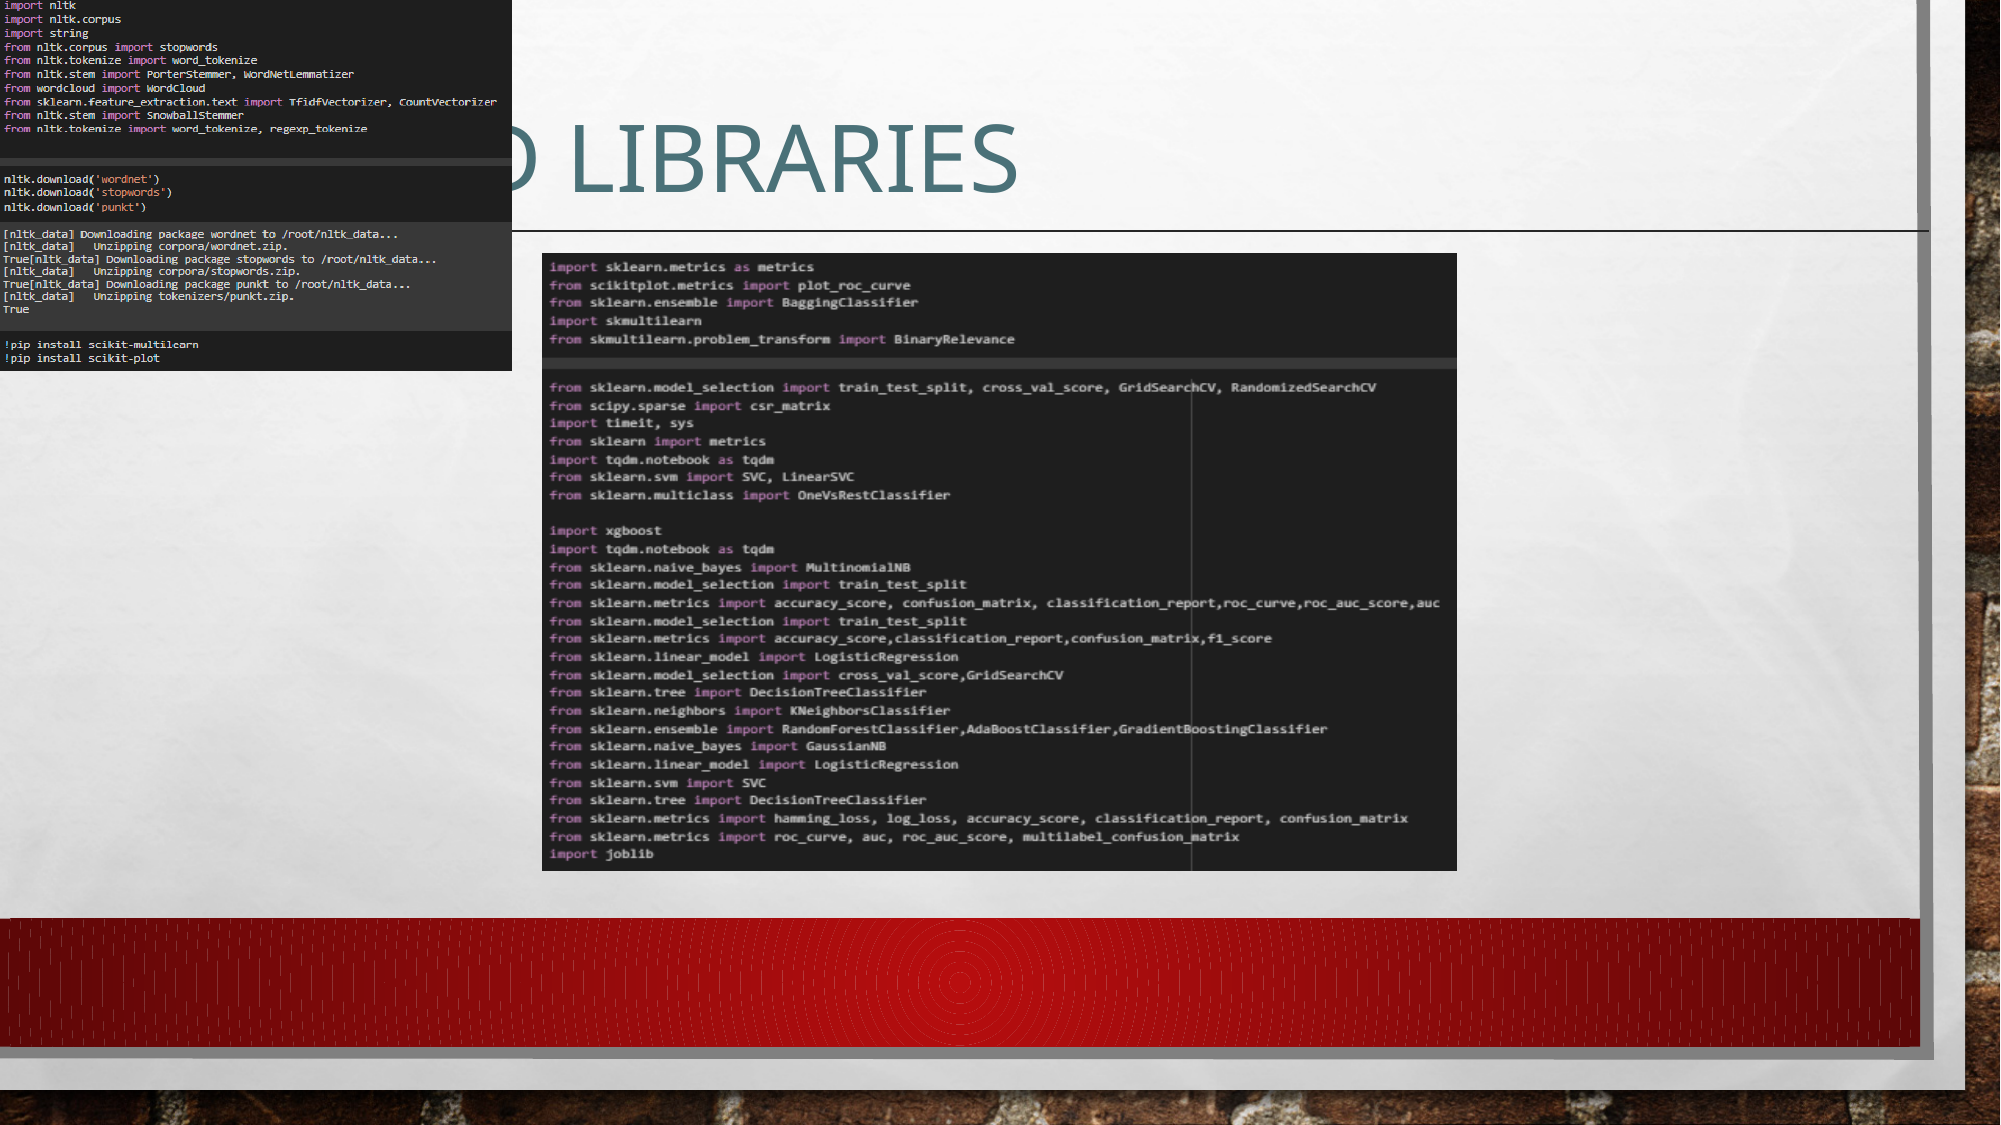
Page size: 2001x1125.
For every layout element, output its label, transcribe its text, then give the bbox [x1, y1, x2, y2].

picture [0, 0, 2000, 1125]
list [64, 247, 1930, 1043]
picture [542, 253, 1458, 872]
title Imported libraries [512, 55, 1930, 221]
picture [0, 0, 512, 371]
